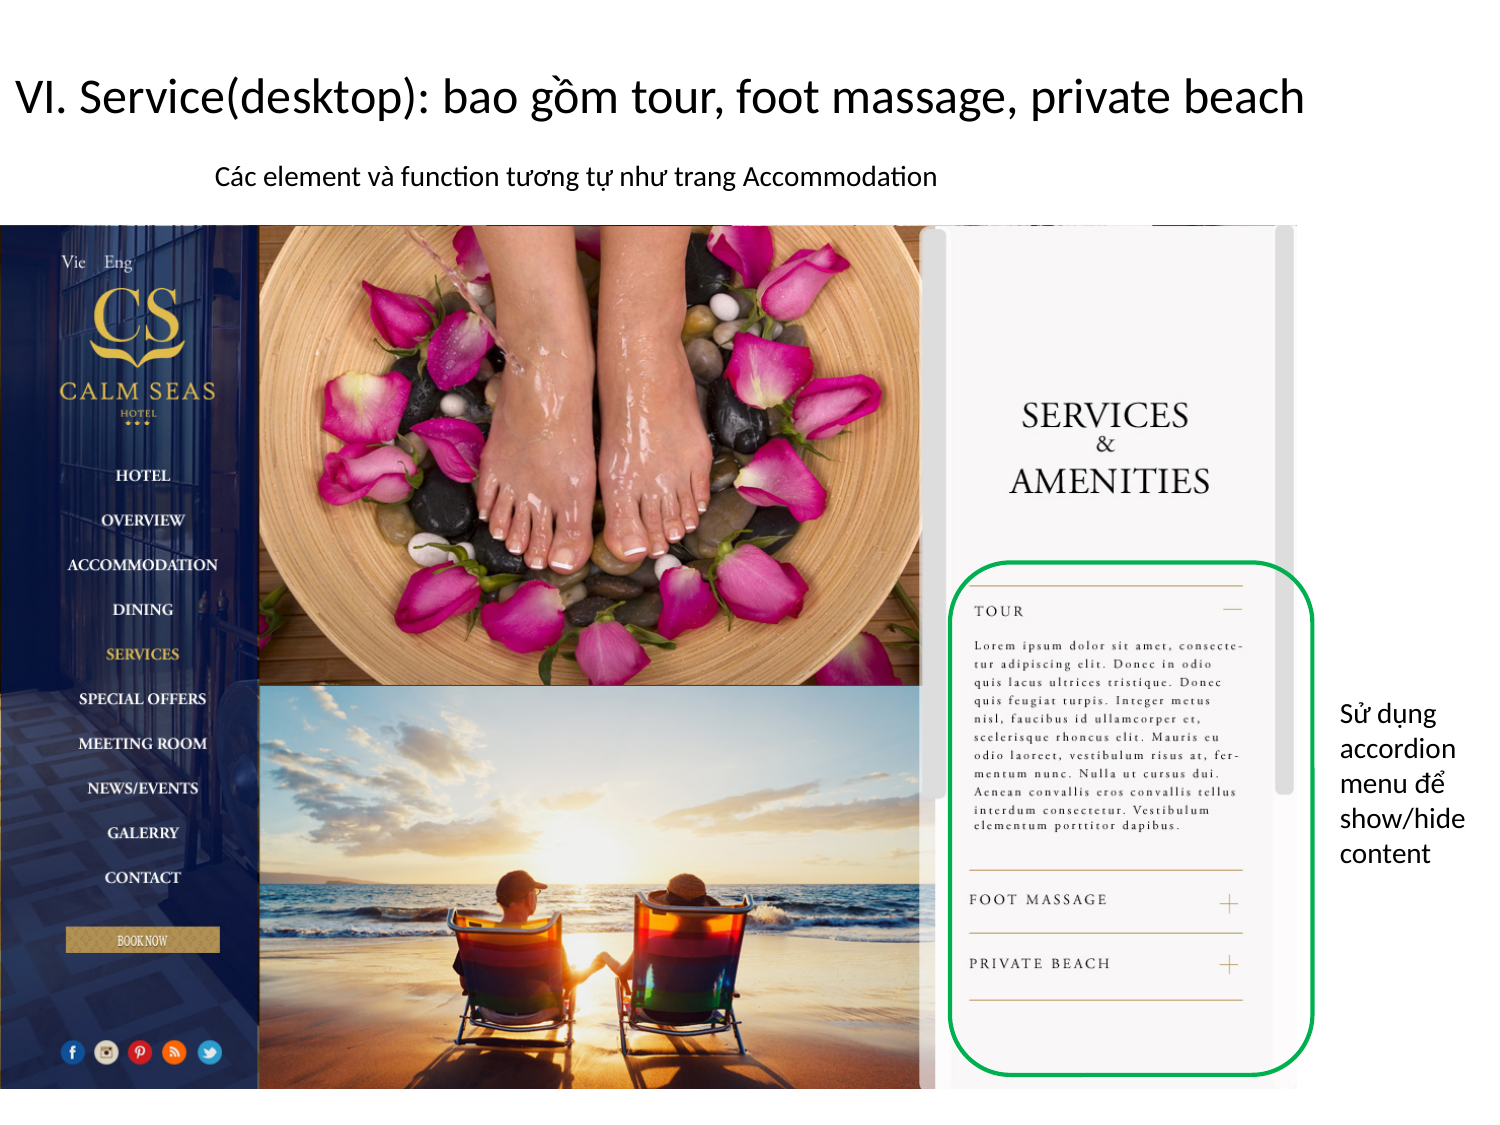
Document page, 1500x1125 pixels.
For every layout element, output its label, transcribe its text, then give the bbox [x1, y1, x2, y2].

picture [0, 224, 1297, 1089]
text_box [1300, 582, 1315, 1055]
text_box Các element và function tương tự như trang Accommodation [199, 149, 1325, 200]
title VI. Service(desktop): bao gồm tour, foot massage, private beach [0, 0, 1388, 188]
text_box Sử dụng accordion menu để show/hide content [1325, 687, 1500, 877]
